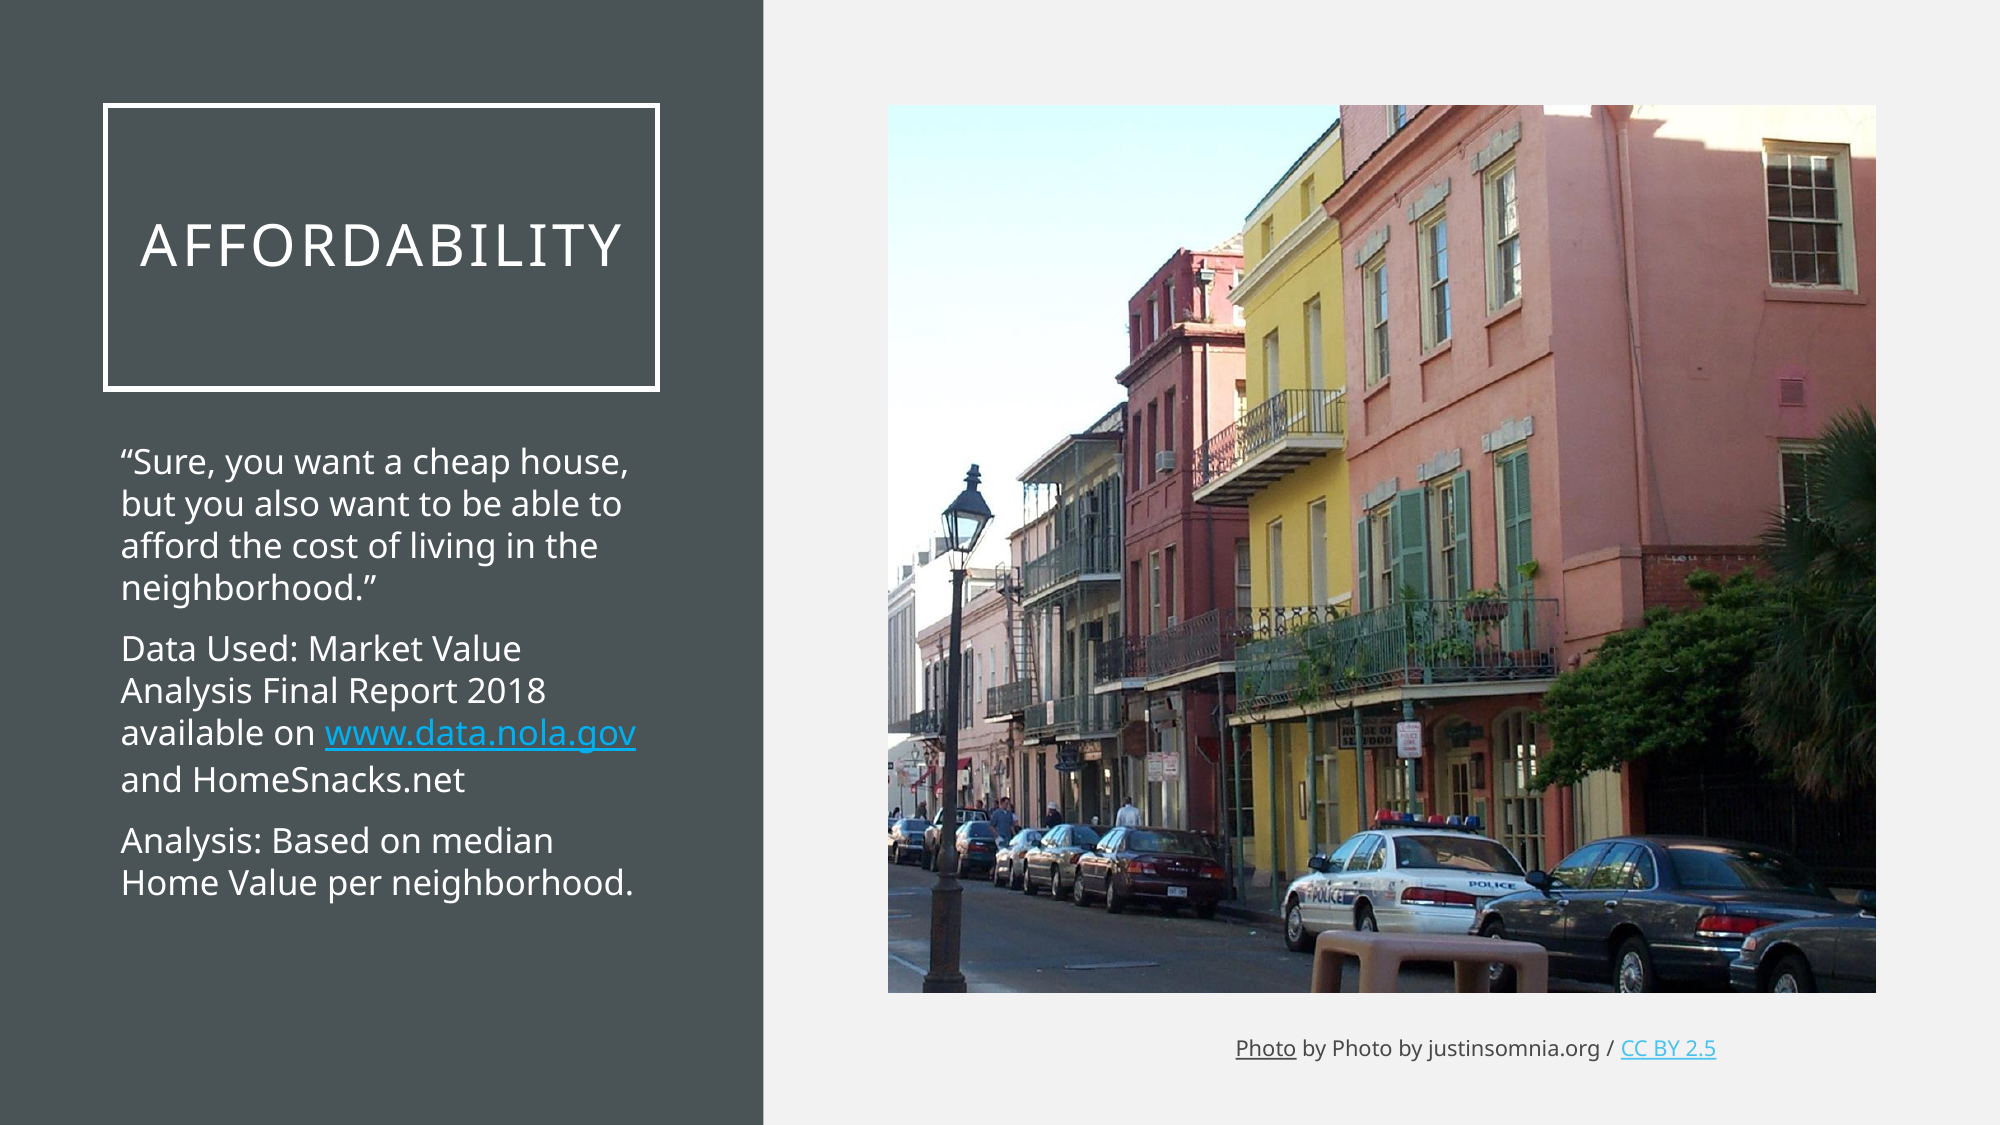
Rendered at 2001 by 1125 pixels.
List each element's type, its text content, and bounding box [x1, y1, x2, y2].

list “Sure, you want a cheap house, but you also want to be able to afford the cost of living in the neighborhood.” Data Used: Market Value Analysis Final Report 2018 available on www.data.nola.gov and HomeSnacks.net Analysis: Based on median Home Value per neighborhood. [105, 432, 658, 994]
title Affordability [103, 103, 660, 392]
footer Photo by Photo by justinsomnia.org / CC BY 2.5 [948, 1023, 1732, 1076]
text_box [764, 0, 2000, 1125]
text_box [0, 0, 764, 1125]
picture [888, 105, 1876, 993]
